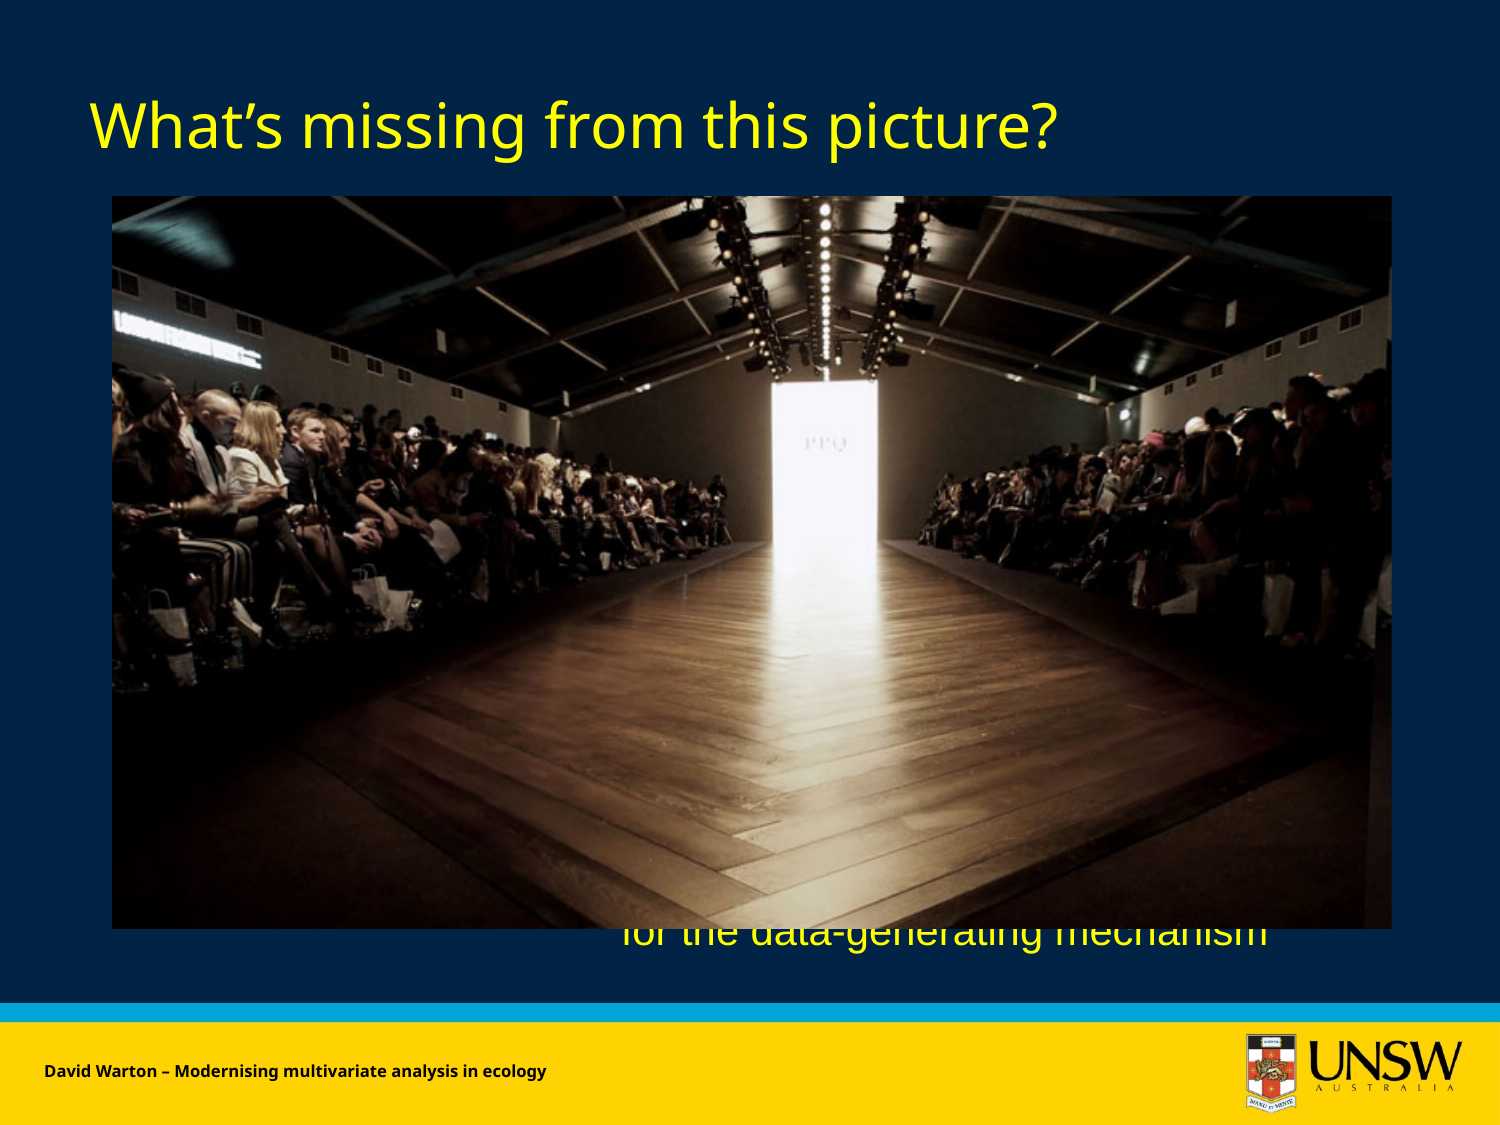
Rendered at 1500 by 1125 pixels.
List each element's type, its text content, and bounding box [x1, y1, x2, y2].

title What’s missing from this picture? [75, 78, 1425, 209]
picture [0, 1022, 1500, 1125]
list This prevents specification of a model for the data-generating mechanism [572, 937, 1317, 1000]
picture [111, 196, 1392, 929]
